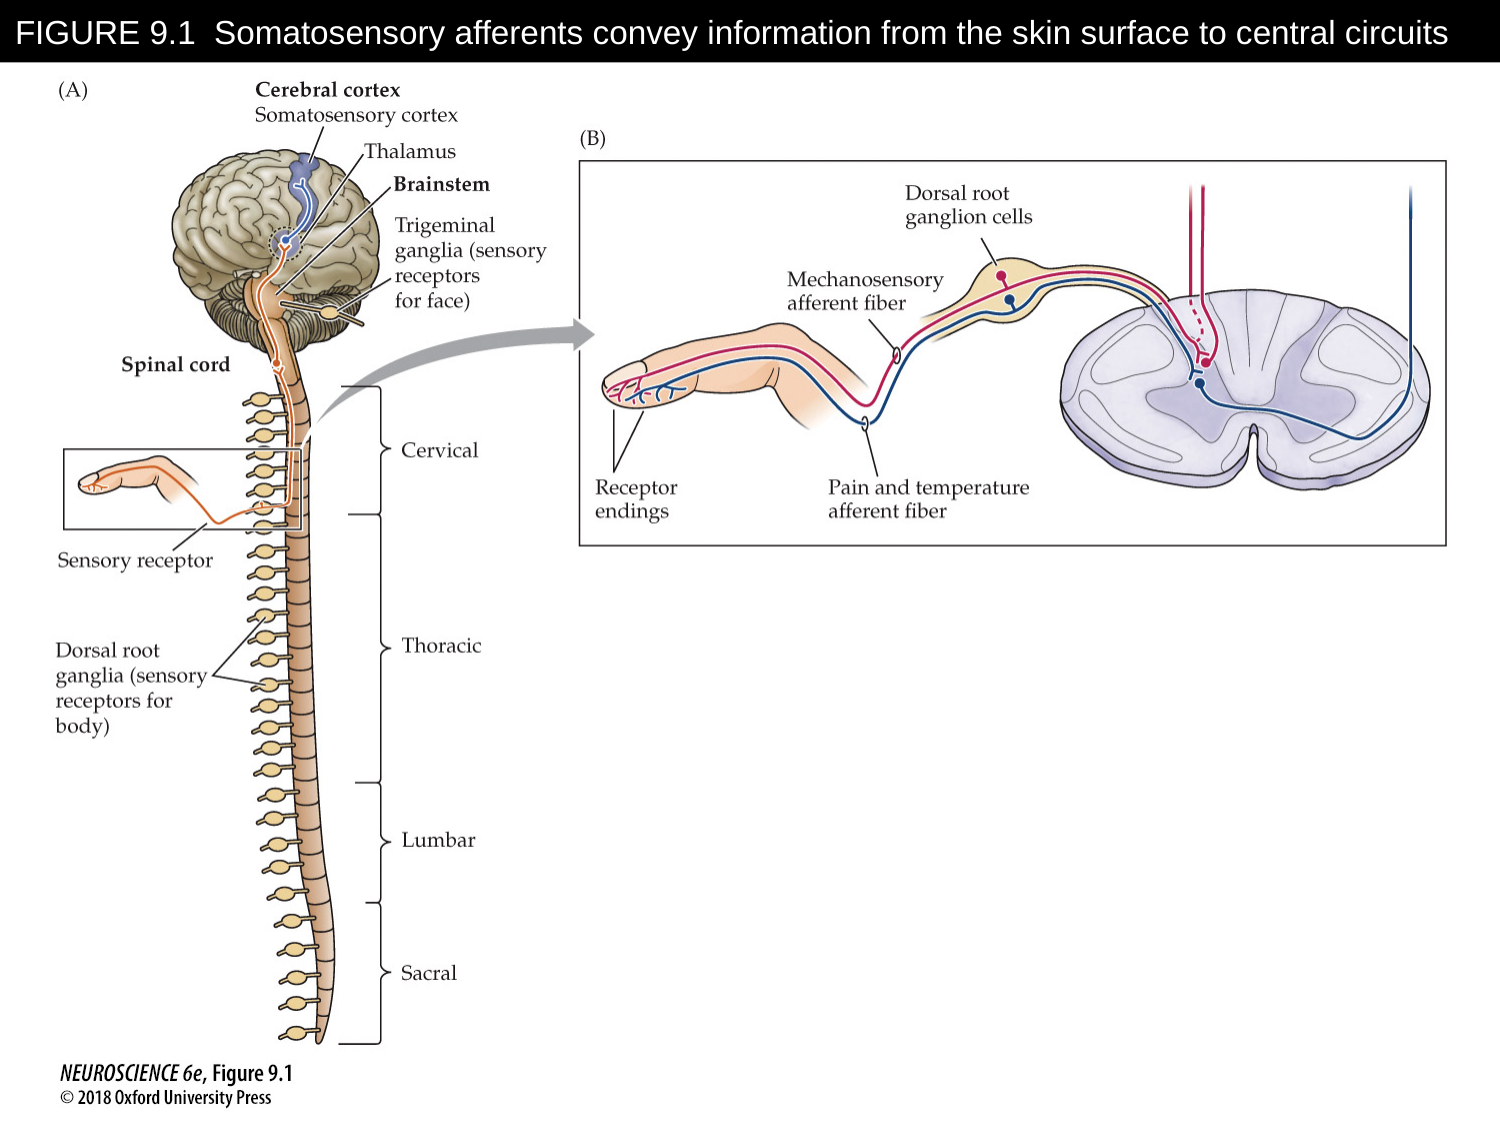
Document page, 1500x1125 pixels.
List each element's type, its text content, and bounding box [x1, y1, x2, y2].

title FIGURE 9.1 Somatosensory afferents convey information from the skin surface to central circuits [0, 0, 1500, 63]
picture [49, 75, 1451, 1112]
